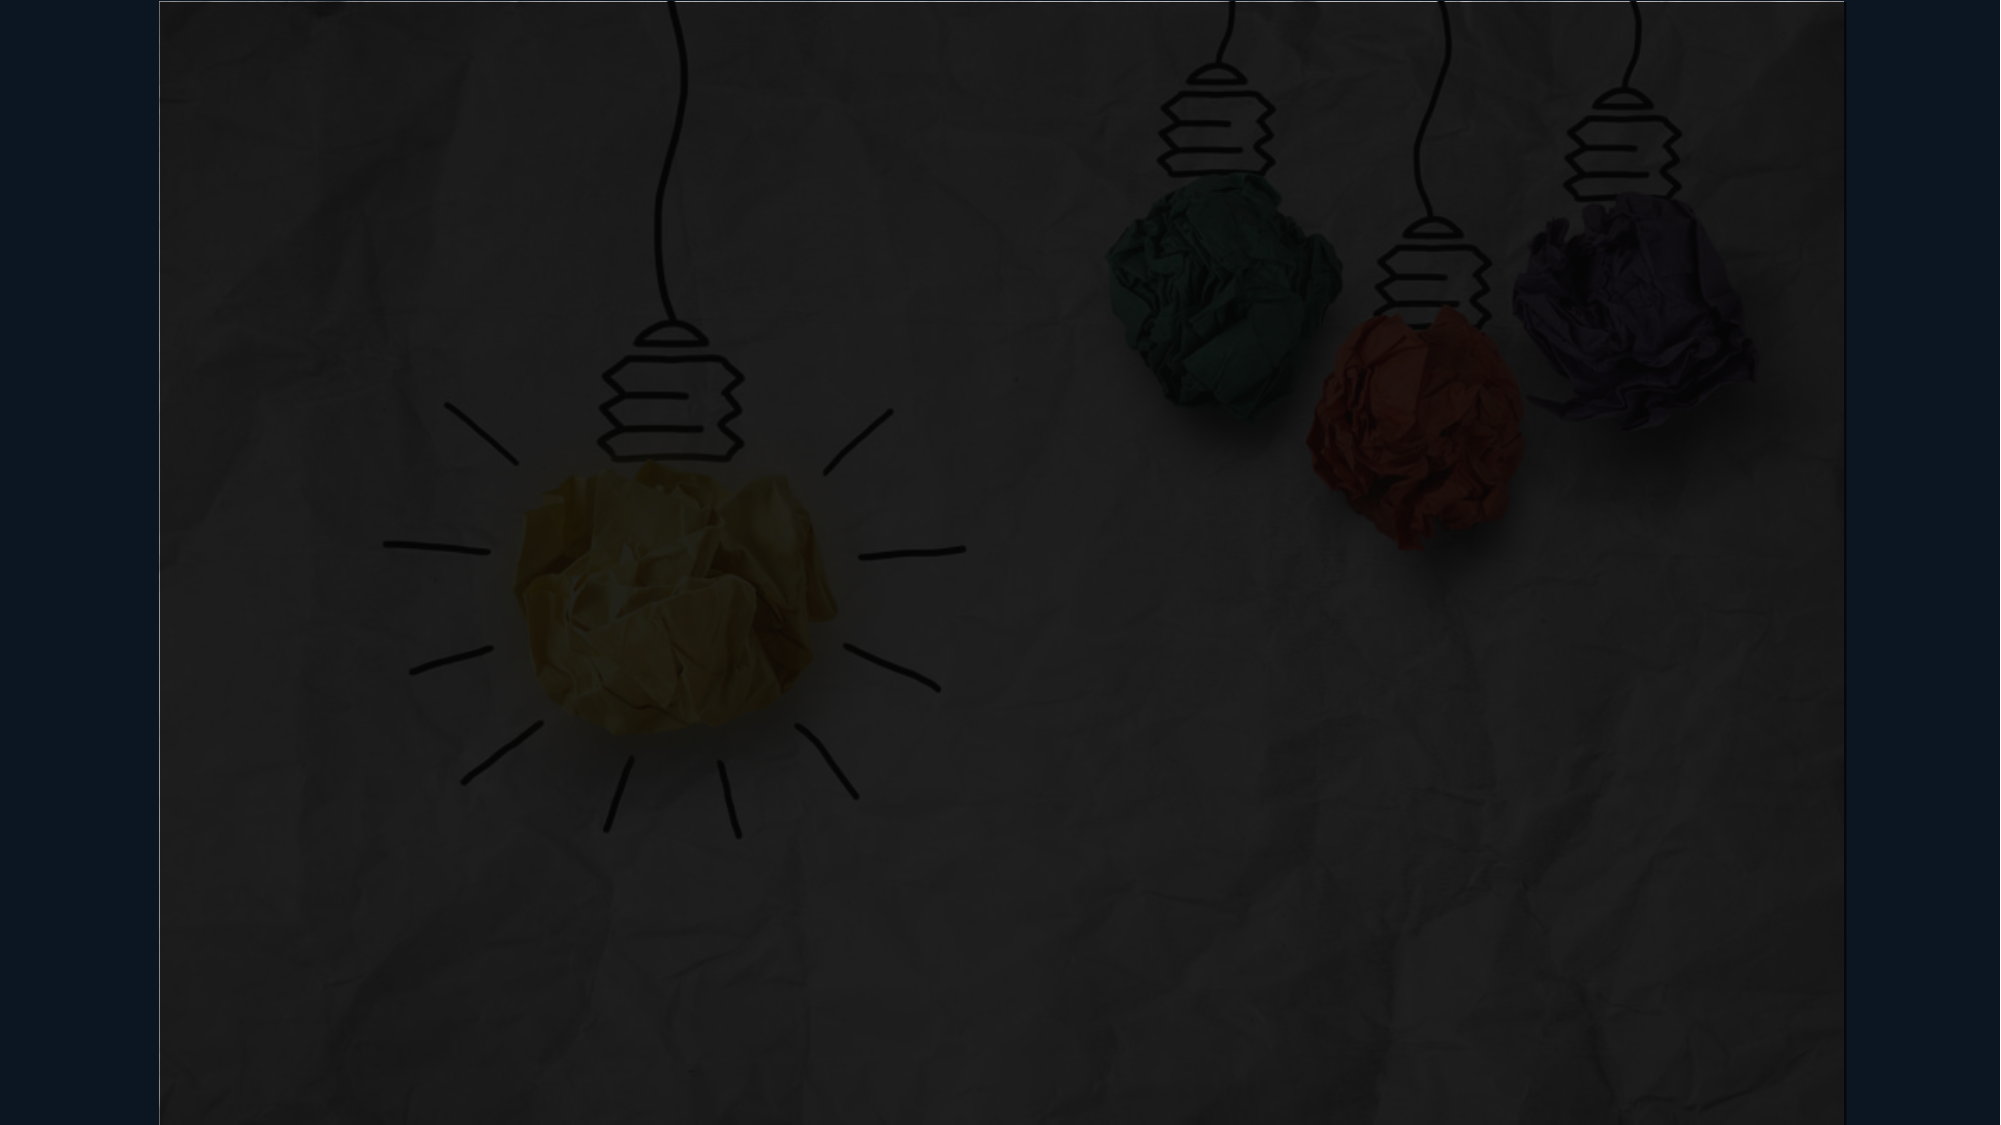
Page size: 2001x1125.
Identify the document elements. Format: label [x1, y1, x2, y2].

picture [159, 1, 1844, 1125]
